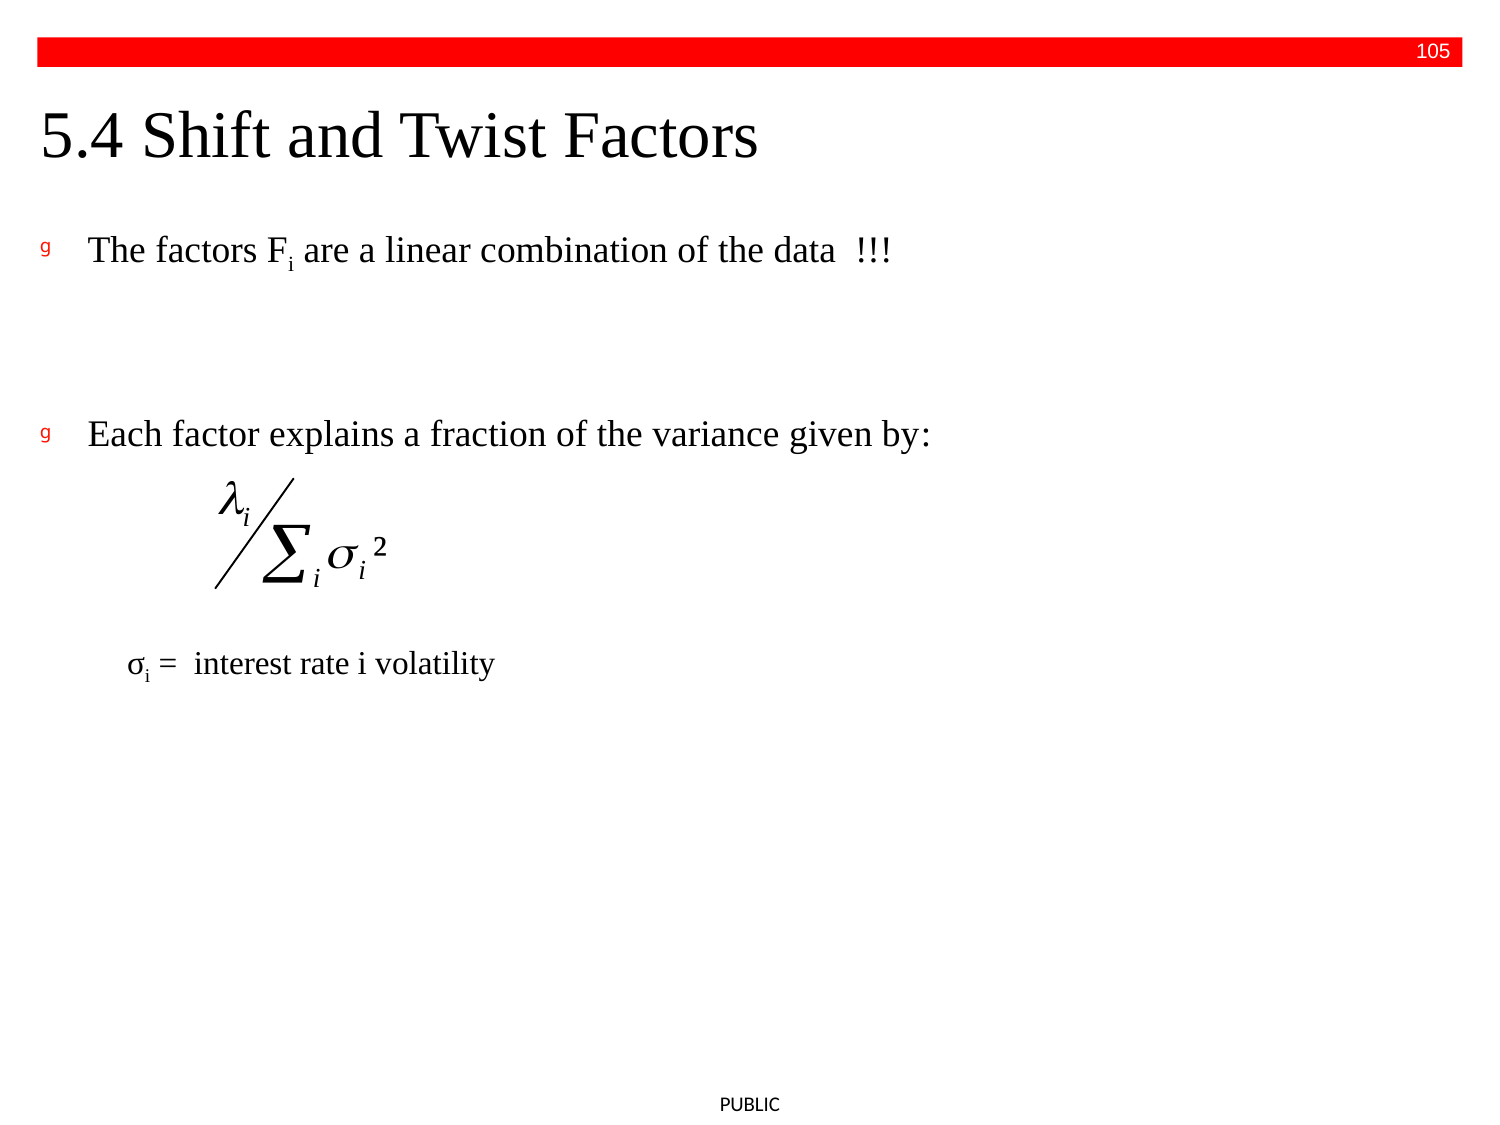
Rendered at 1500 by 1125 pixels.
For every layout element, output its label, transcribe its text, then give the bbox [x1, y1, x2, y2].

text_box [206, 467, 396, 599]
footer [512, 1042, 988, 1103]
text_box 5.4 Shift and Twist Factors [25, 83, 1500, 179]
text_box The factors Fi are a linear combination of the data !!! Each factor explains a fraction of the variance given by: σi = interest rate i volatility [24, 220, 1459, 929]
